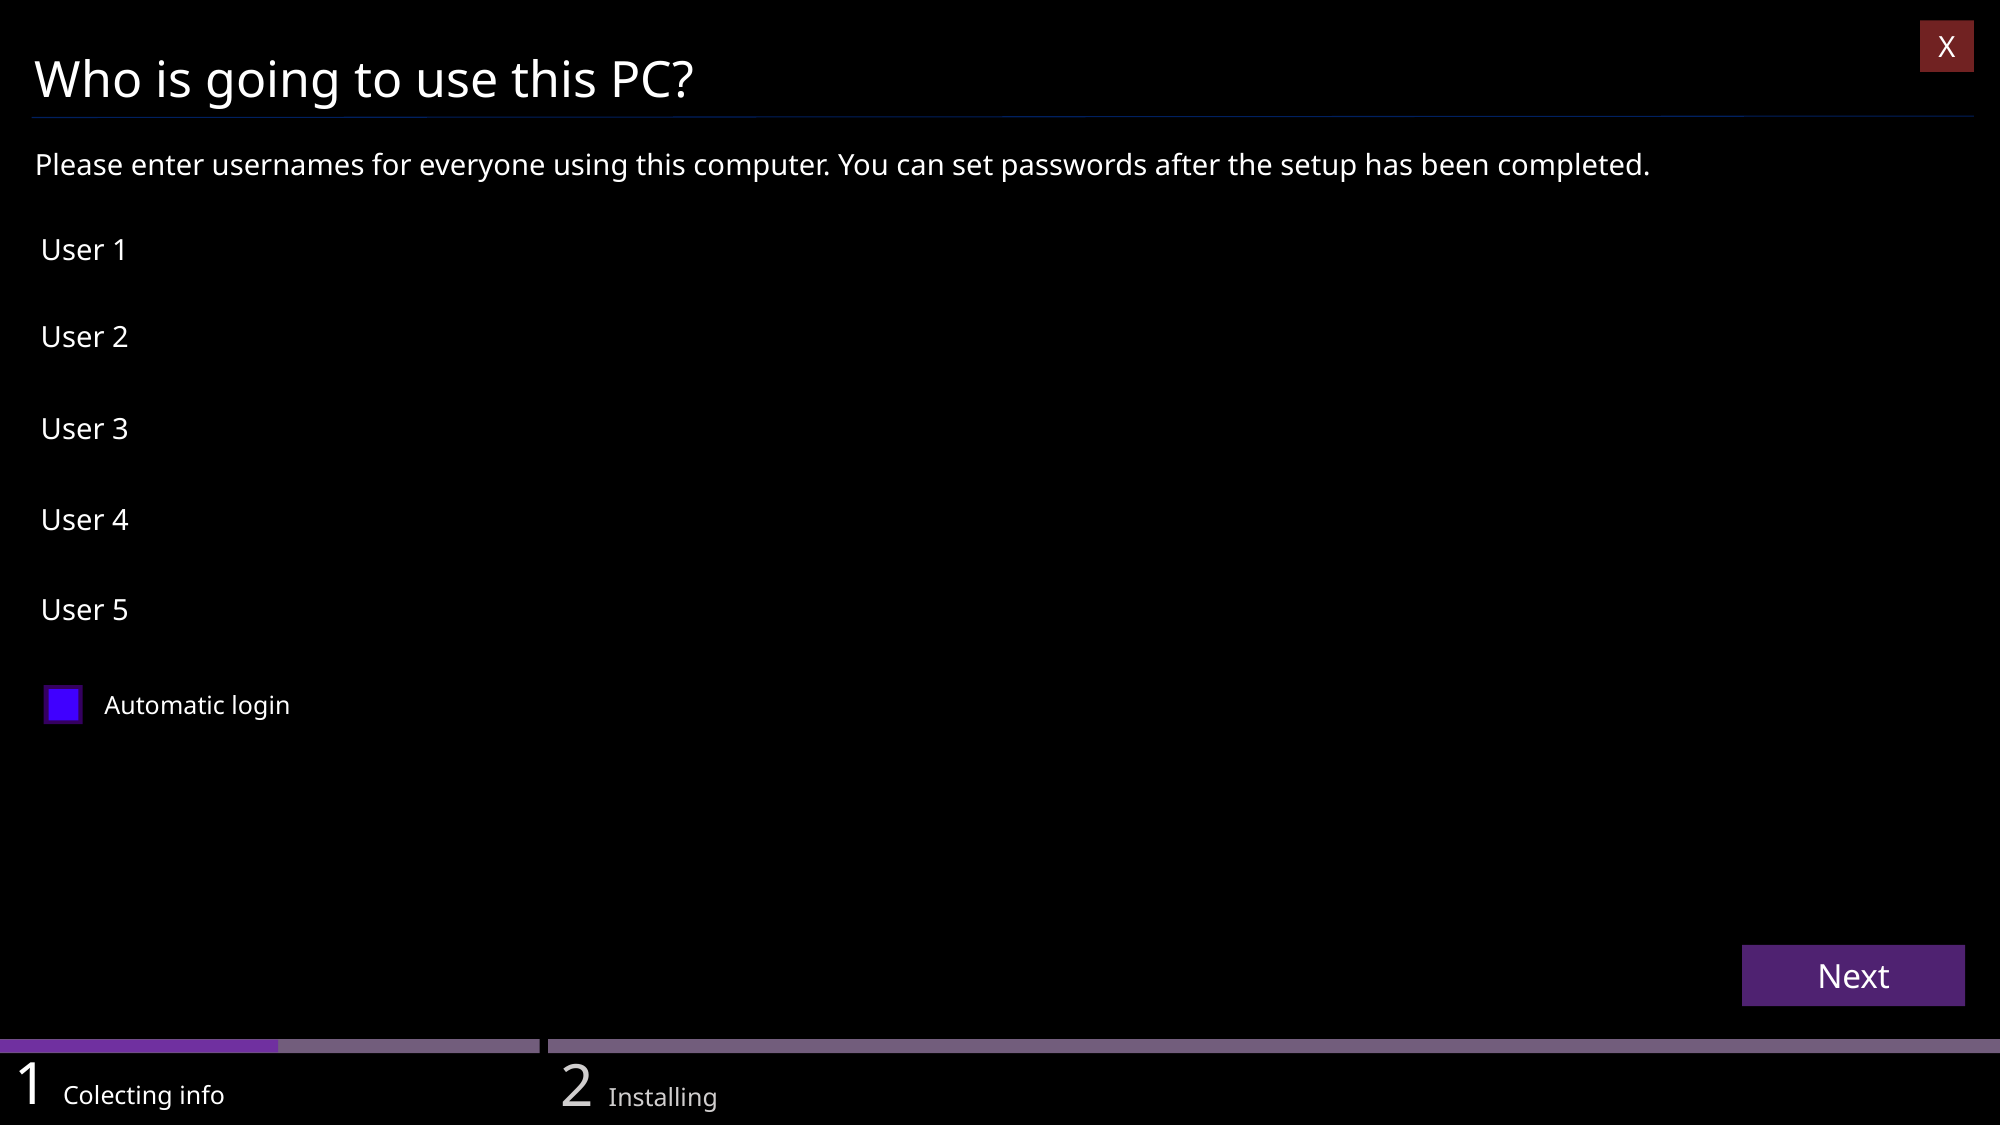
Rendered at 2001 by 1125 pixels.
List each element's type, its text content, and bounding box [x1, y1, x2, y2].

text_box User 3 [25, 402, 193, 453]
text_box X [1919, 19, 1975, 73]
text_box User 2 [25, 310, 193, 361]
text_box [0, 1039, 2000, 1125]
text_box Next [1741, 944, 1966, 1007]
text_box User 4 [25, 494, 193, 544]
text_box User 1 [25, 223, 193, 274]
text_box [0, 0, 2000, 1039]
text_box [19, 40, 1770, 190]
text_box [43, 681, 552, 728]
text_box User 5 [25, 584, 193, 634]
